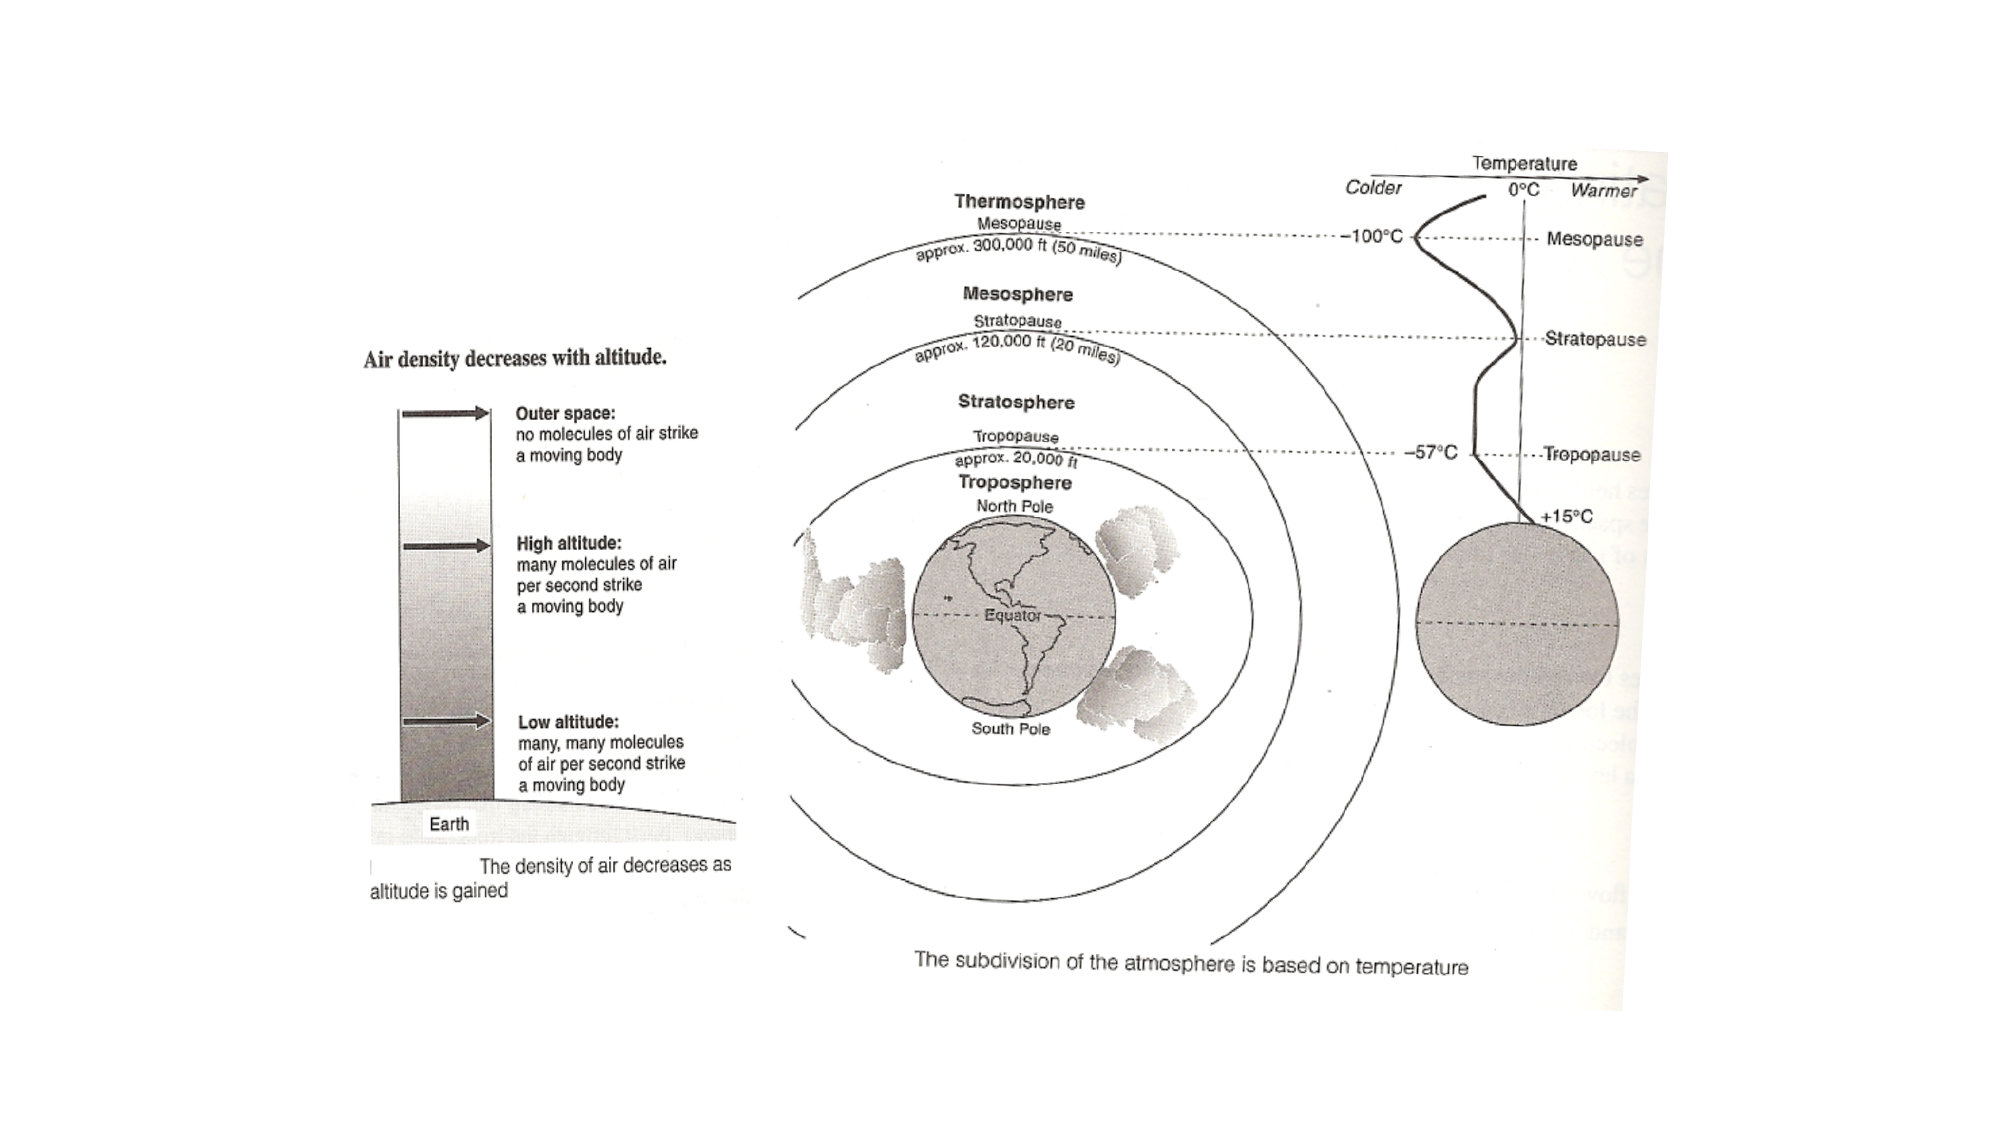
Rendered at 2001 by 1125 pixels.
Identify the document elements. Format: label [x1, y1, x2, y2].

picture [349, 101, 1667, 1011]
